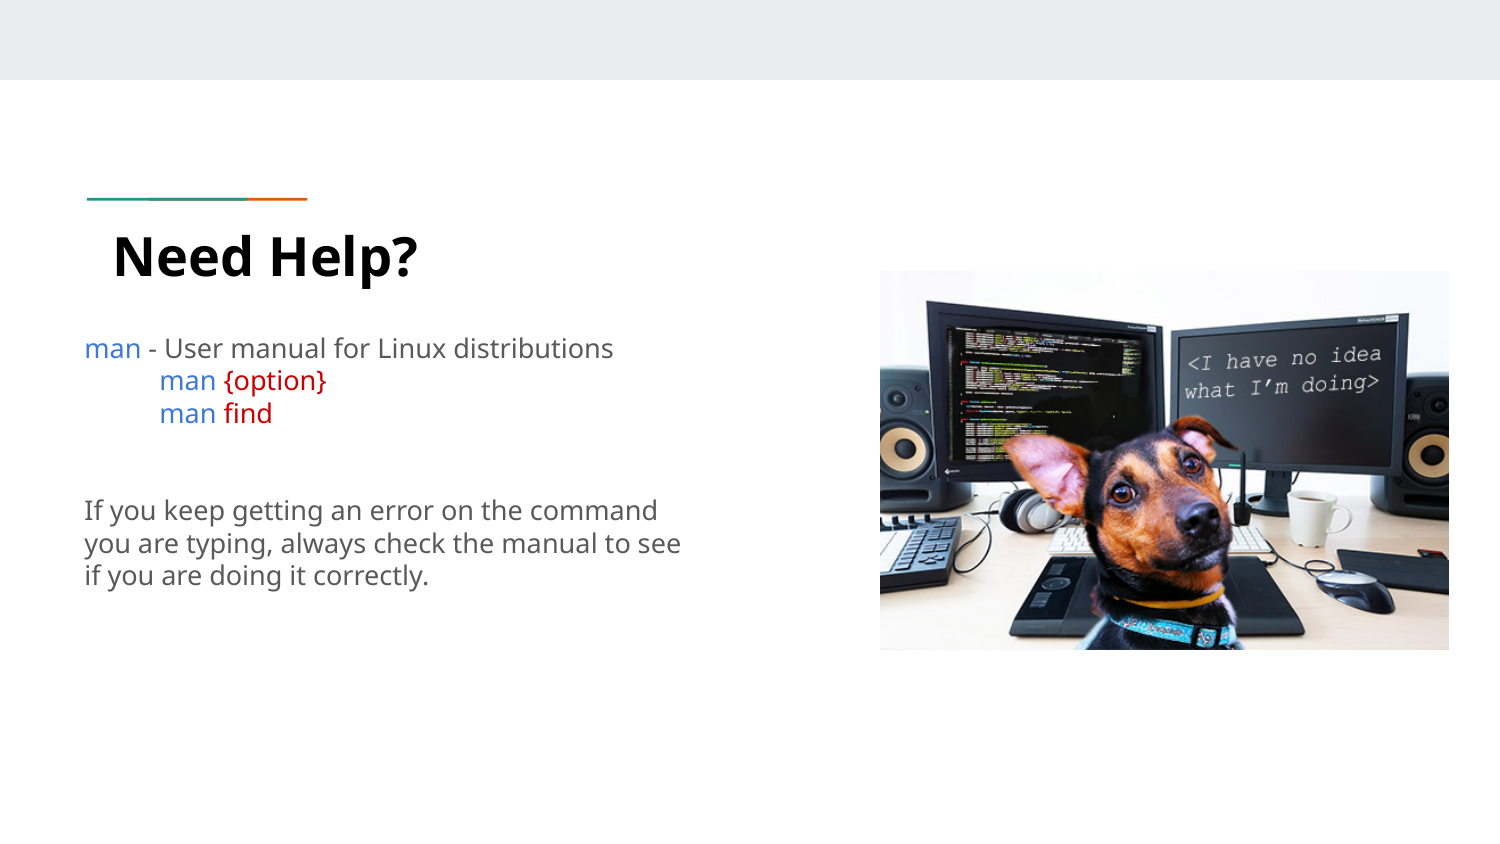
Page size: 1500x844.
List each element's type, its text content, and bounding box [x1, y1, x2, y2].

text_box Need Help? [97, 206, 543, 287]
picture [880, 270, 1449, 650]
text_box man - User manual for Linux distributions man {option} man find If you keep getting an error on the command you are typing, always check the manual to see if you are doing it correctly. [69, 316, 707, 579]
